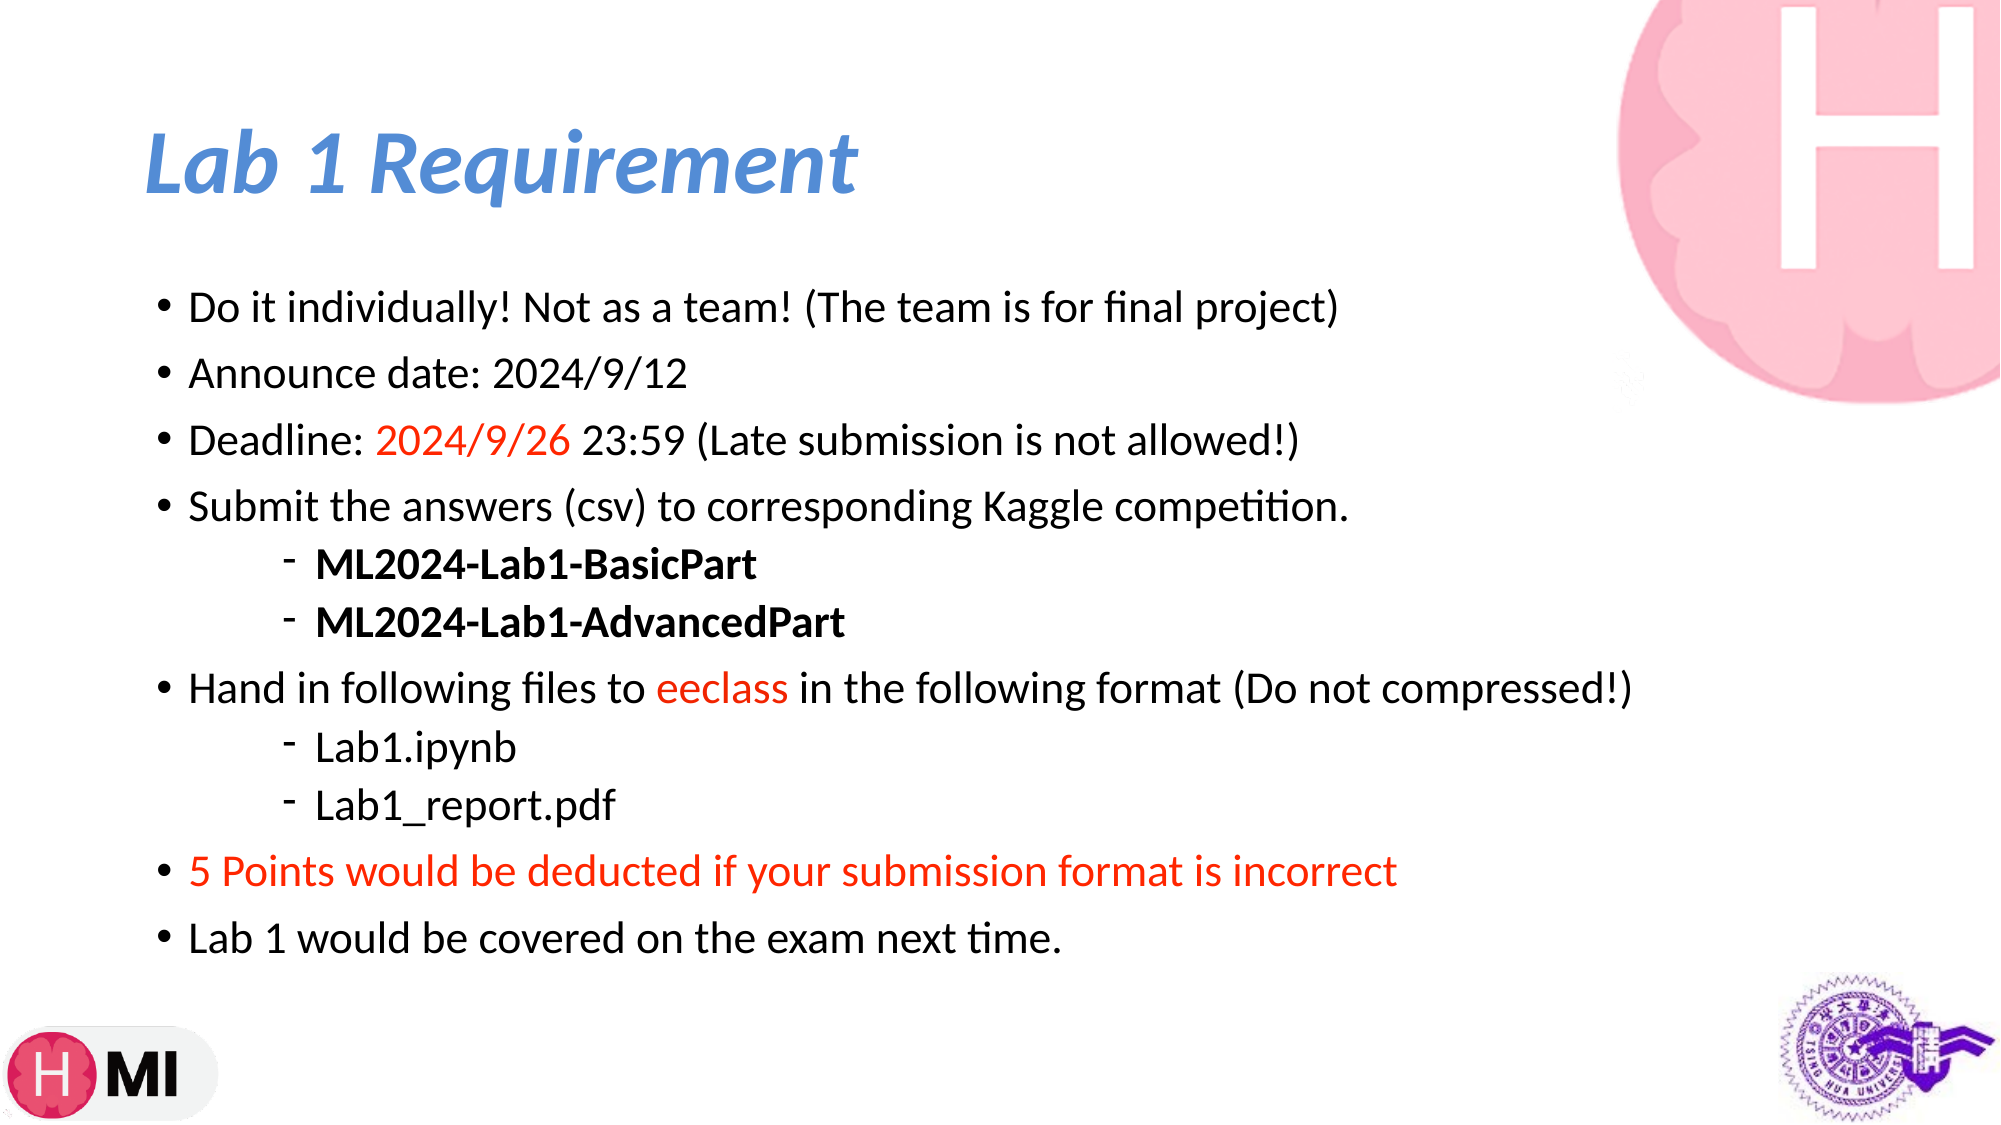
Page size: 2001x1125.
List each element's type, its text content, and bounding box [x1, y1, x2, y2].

picture [1778, 972, 2000, 1124]
picture [0, 1022, 222, 1125]
list Do it individually! Not as a team! (The team is for final project) Announce date: 2024/9/12 Deadline: 2024/9/26 23:59 (Late submission is not allowed!) Submit the answers (csv) to corresponding Kaggle competition. ML2024-Lab1-BasicPart ML2024-Lab1-AdvancedPart Hand in following files to eeclass in the following format (Do not compressed!) Lab1.ipynb Lab1_report.pdf 5 Points would be deducted if your submission format is incorrect Lab 1 would be covered on the exam next time. [148, 272, 1875, 988]
title Lab 1 Requirement [136, 55, 1863, 274]
picture [1612, 0, 2000, 415]
